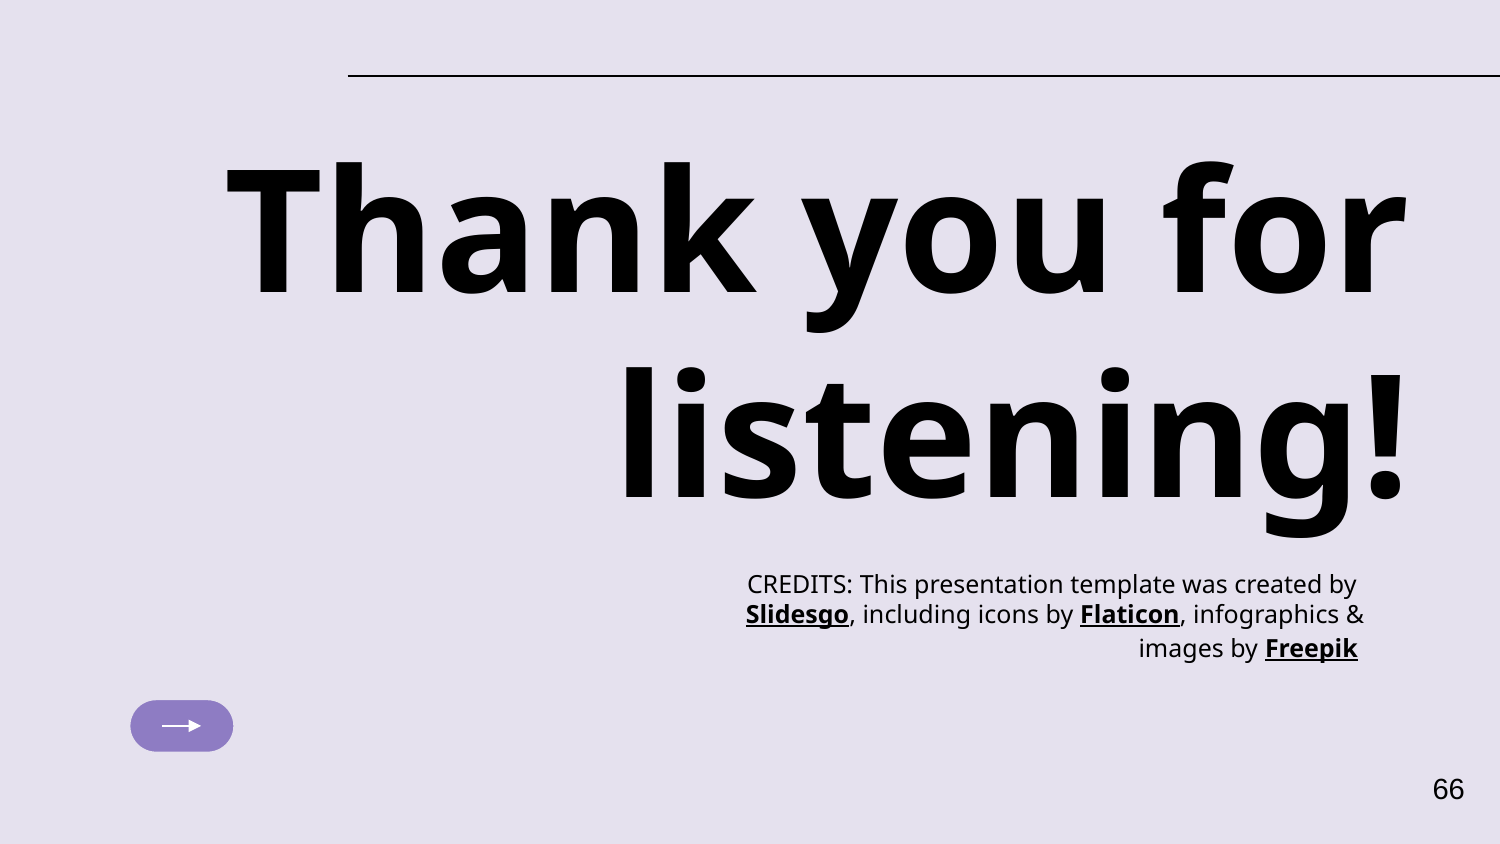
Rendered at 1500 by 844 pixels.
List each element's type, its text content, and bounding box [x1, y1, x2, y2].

text_box 66 [1389, 762, 1480, 828]
title Thank you for listening! [74, 181, 1426, 471]
